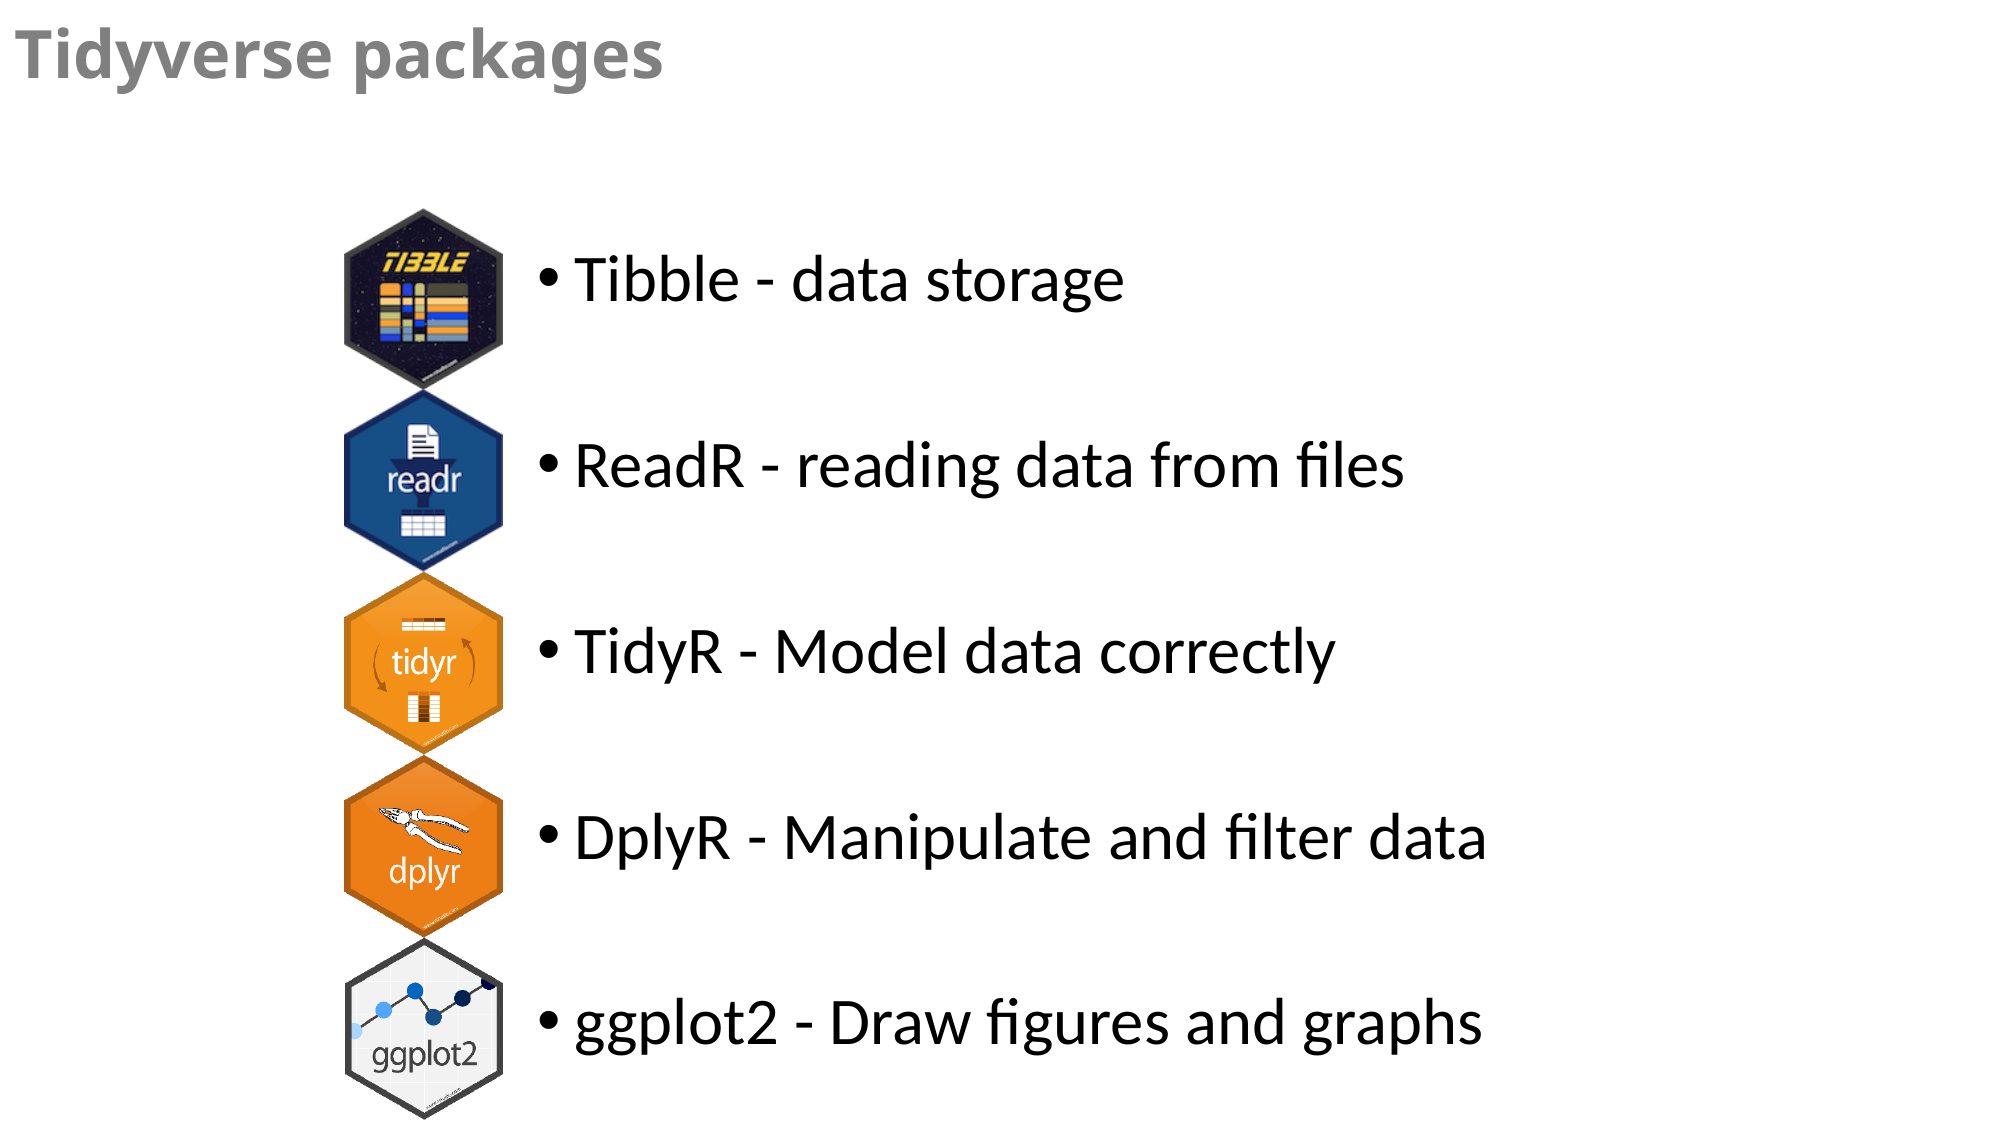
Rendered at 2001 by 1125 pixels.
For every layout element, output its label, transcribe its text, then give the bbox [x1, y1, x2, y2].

picture [344, 208, 503, 1120]
text_box Tidyverse packages [0, 14, 1975, 221]
list Tibble - data storage ReadR - reading data from files TidyR - Model data correctly DplyR - Manipulate and filter data ggplot2 - Draw figures and graphs [522, 236, 1695, 1106]
